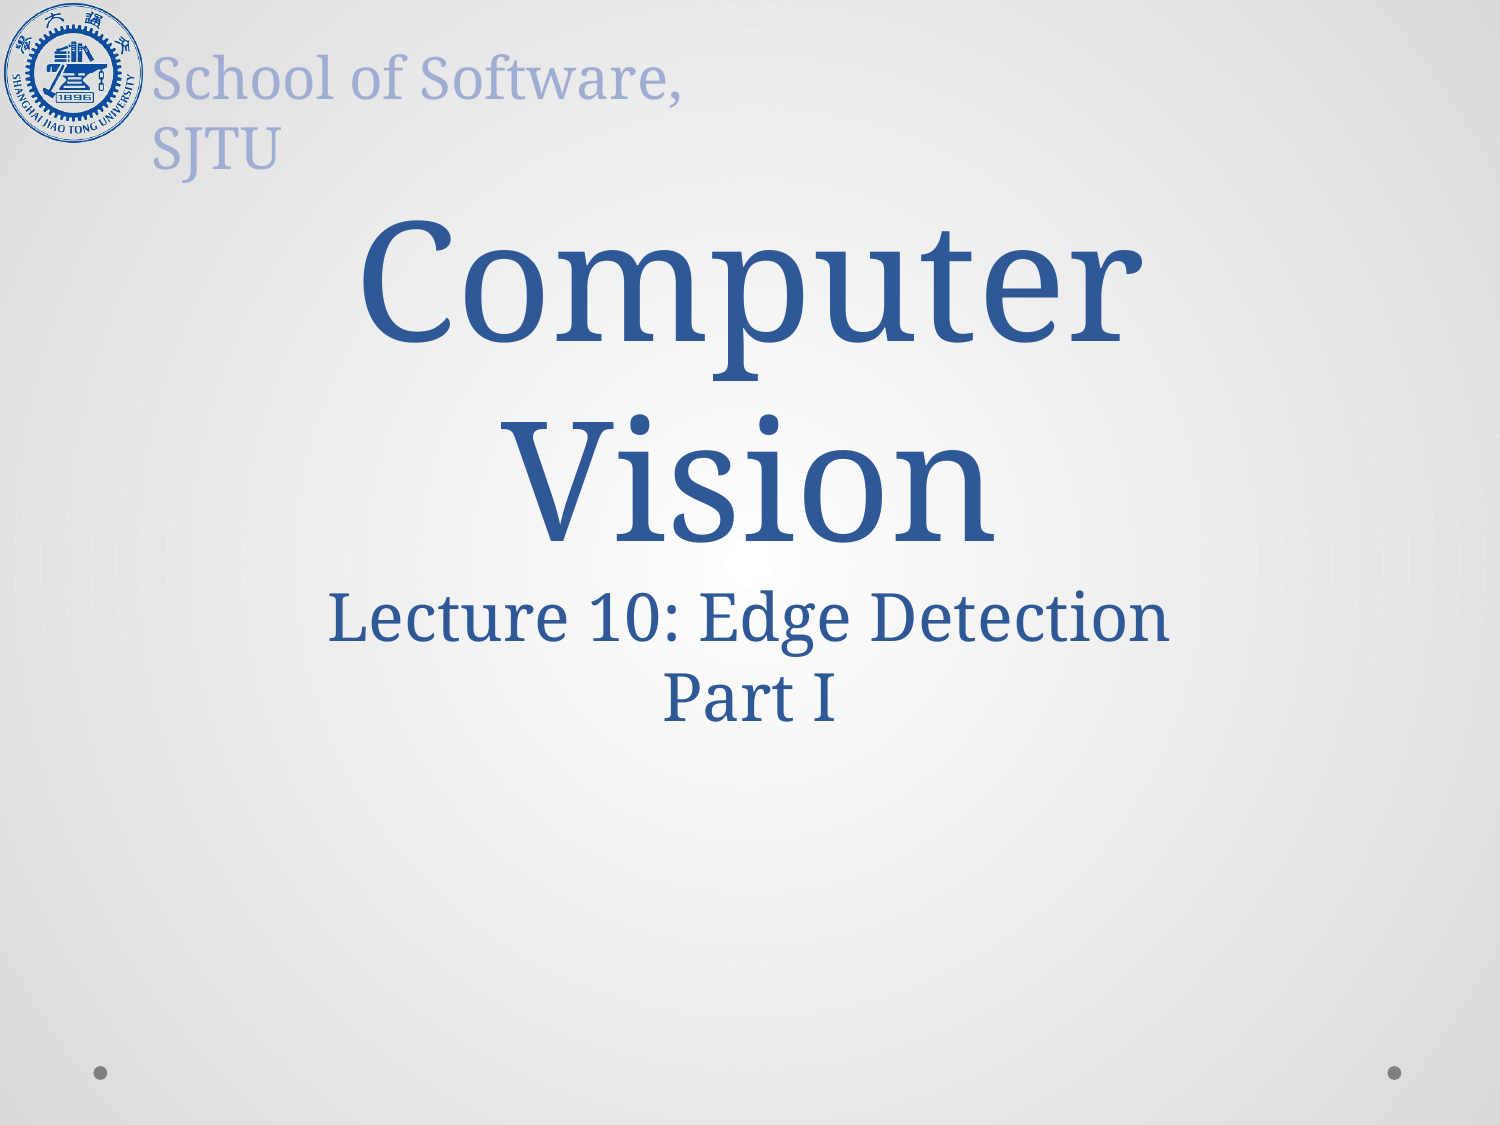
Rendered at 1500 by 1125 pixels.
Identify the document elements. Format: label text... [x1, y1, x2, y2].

picture [0, 0, 146, 145]
title Computer Vision Lecture 10: Edge Detection Part I [112, 210, 1388, 742]
text_box School of Software, SJTU [137, 33, 815, 189]
